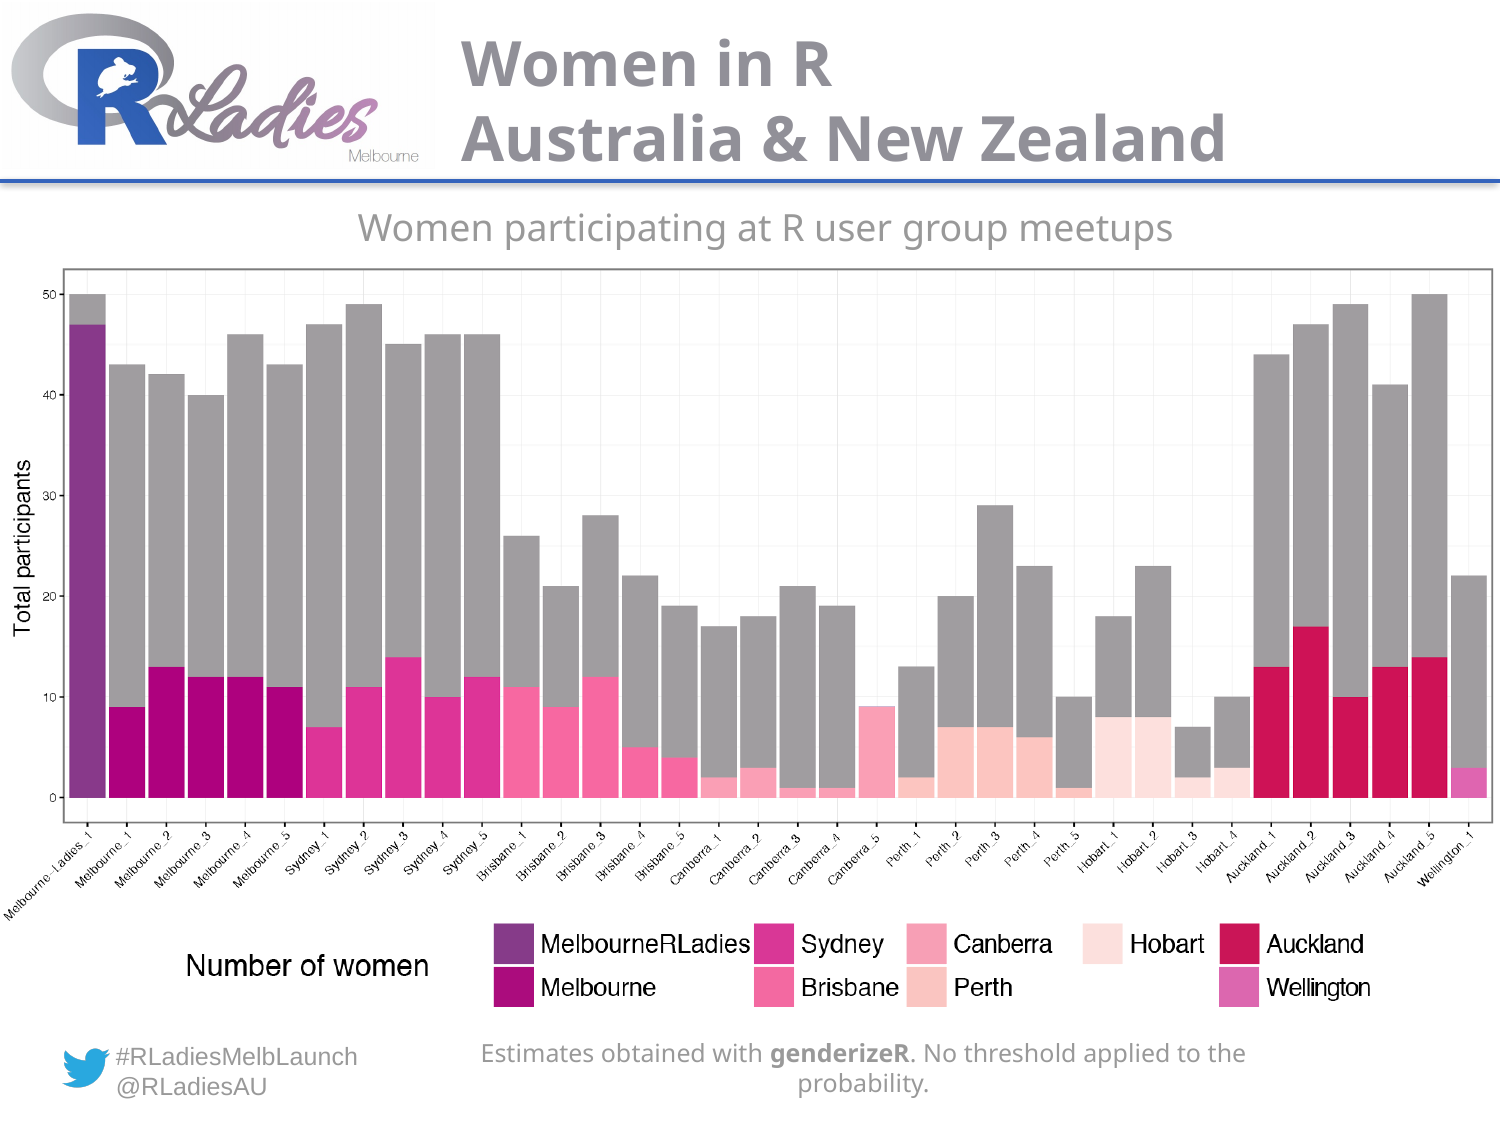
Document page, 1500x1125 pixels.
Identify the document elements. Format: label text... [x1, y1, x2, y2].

title Women in R Australia & New Zealand [450, 12, 1462, 101]
picture [2, 2, 435, 169]
text_box Estimates obtained with genderizeR. No threshold applied to the probability. [426, 1043, 1302, 1079]
picture [0, 261, 1500, 1035]
text_box Women participating at R user group meetups [333, 188, 1209, 245]
picture [58, 1040, 114, 1096]
